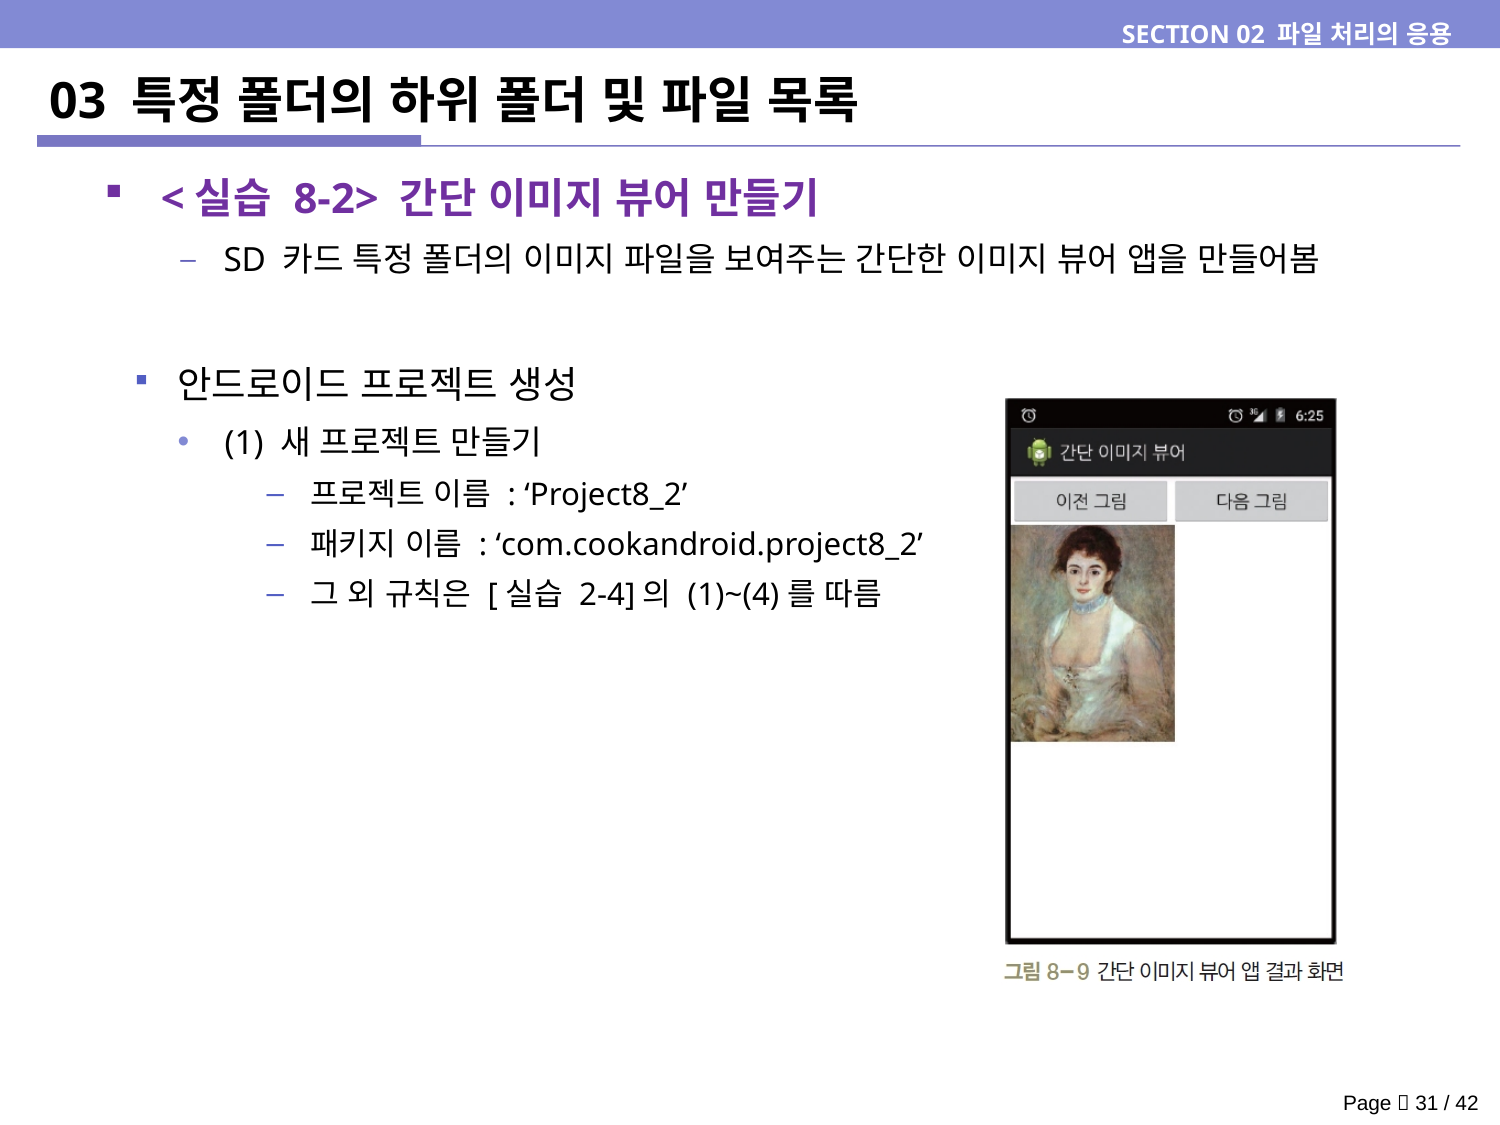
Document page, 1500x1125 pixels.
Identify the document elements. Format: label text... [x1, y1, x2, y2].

picture [1002, 394, 1340, 949]
title 03 특정 폴더의 하위 폴더 및 파일 목록 [48, 67, 1448, 132]
text_box SECTION 02 파일 처리의 응용 [1107, 11, 1500, 57]
list <실습 8-2> 간단 이미지 뷰어 만들기 SD 카드 특정 폴더의 이미지 파일을 보여주는 간단한 이미지 뷰어 앱을 만들어봄 안드로이드 프로젝트 생성 (1) 새 프로젝트 만들기 프로젝트 이름 : ‘Project8_2’ 패키지 이름 : ‘com.cookandroid.project8_2’ 그 외 규칙은 [실습 2-4]의 (1)~(4)를 따름 [104, 171, 1382, 880]
picture [1000, 954, 1346, 985]
